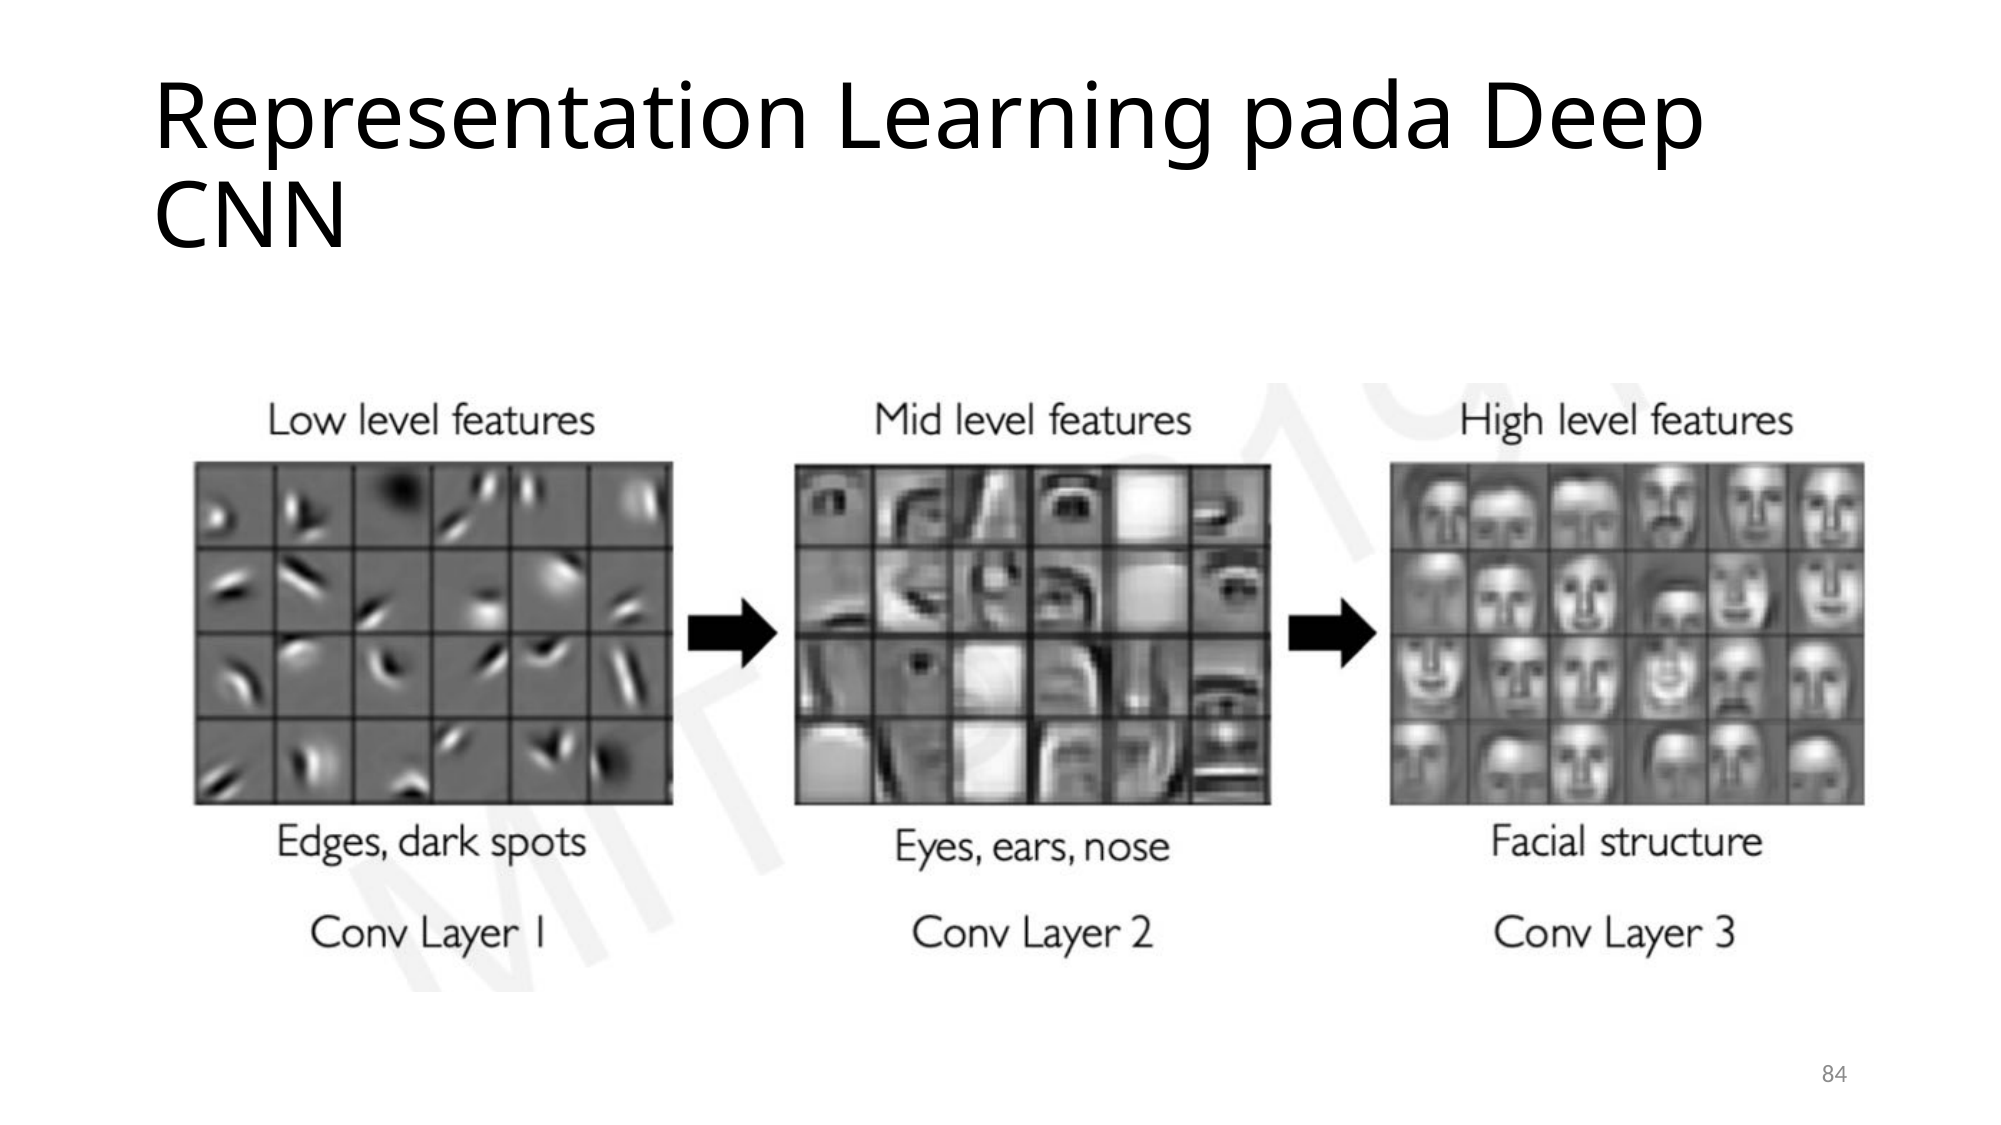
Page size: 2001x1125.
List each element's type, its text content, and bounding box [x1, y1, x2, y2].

slide_number 84 [1412, 1042, 1863, 1103]
title Representation Learning pada Deep CNN [137, 59, 1863, 278]
picture [121, 383, 1954, 992]
